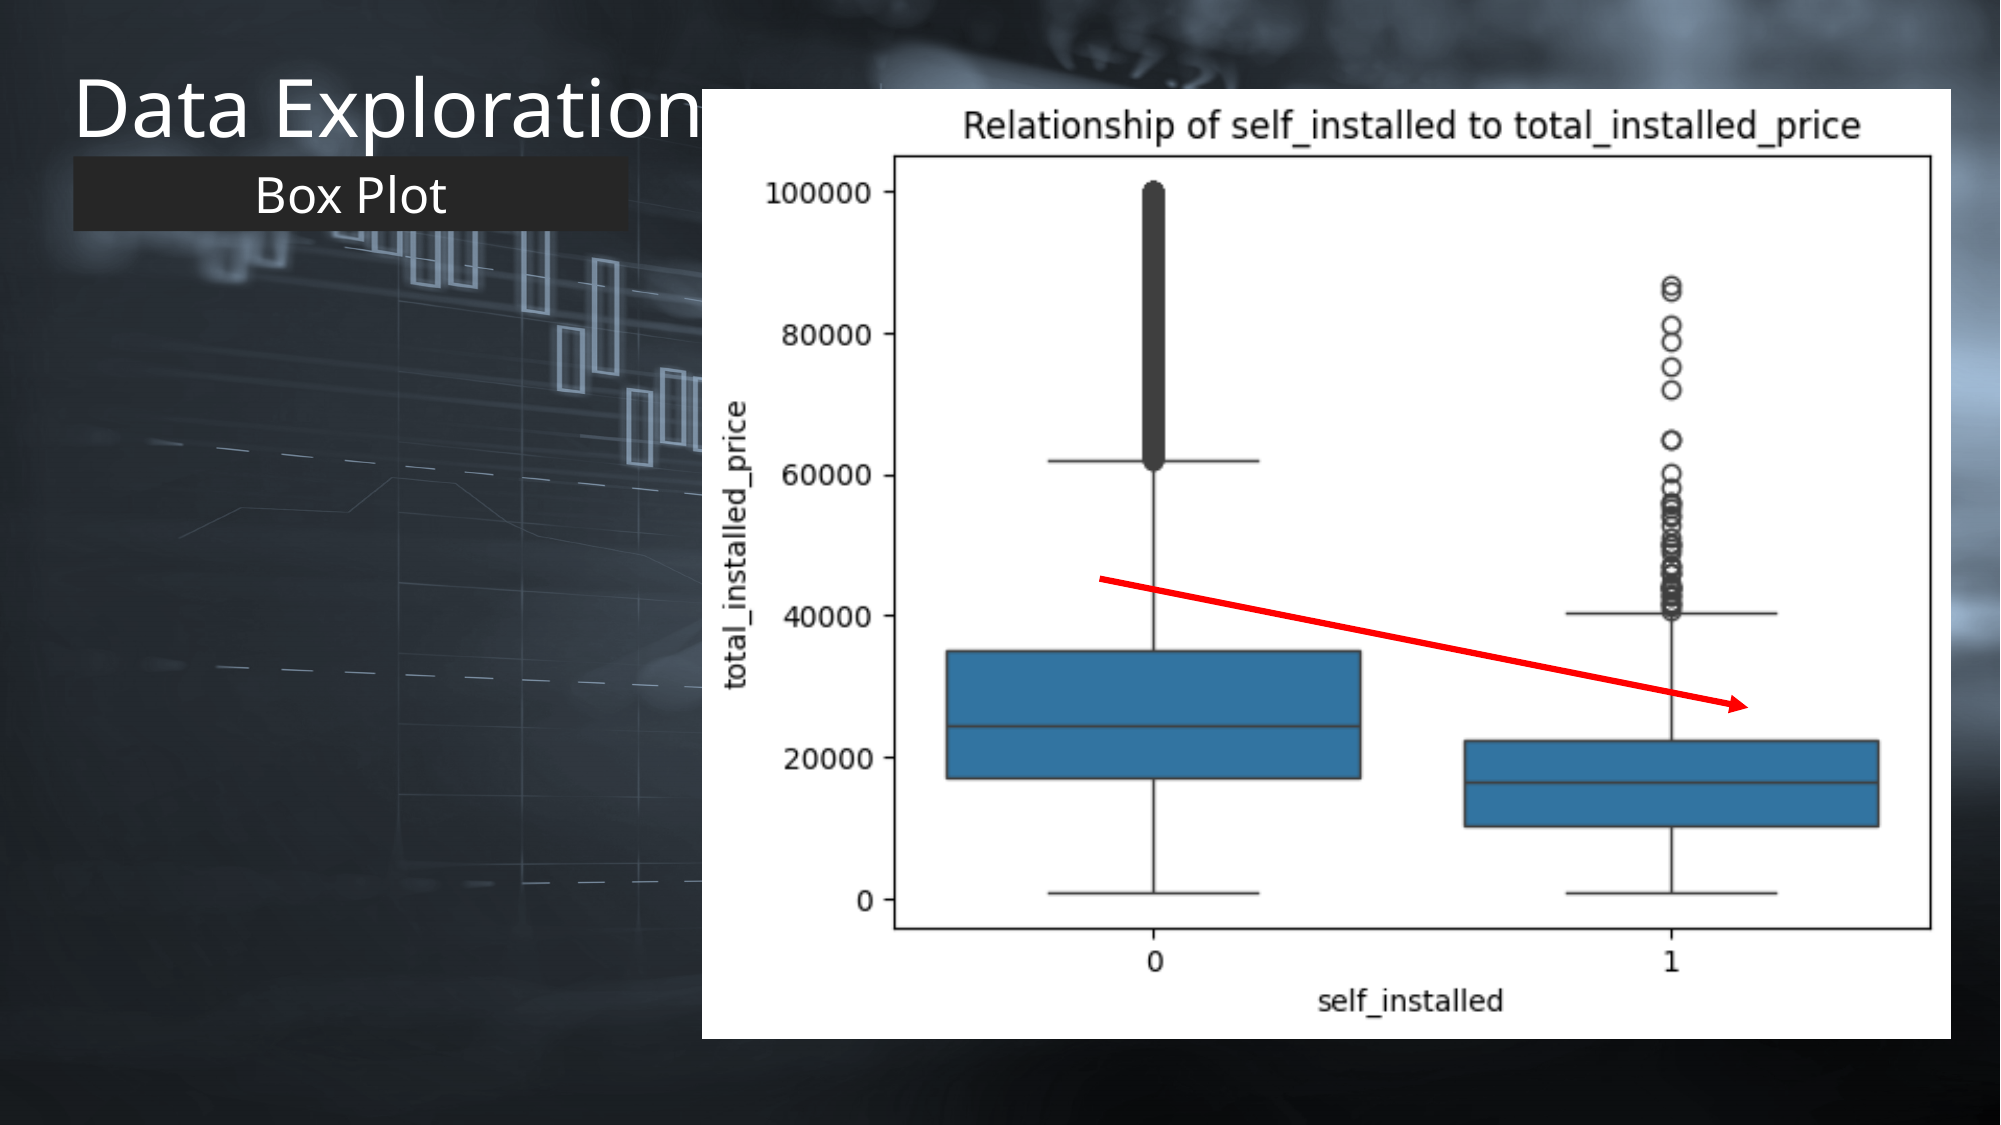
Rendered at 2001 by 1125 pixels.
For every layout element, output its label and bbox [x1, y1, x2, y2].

list [701, 88, 1951, 1040]
picture [0, 0, 2000, 1125]
text_box [1099, 578, 1749, 709]
